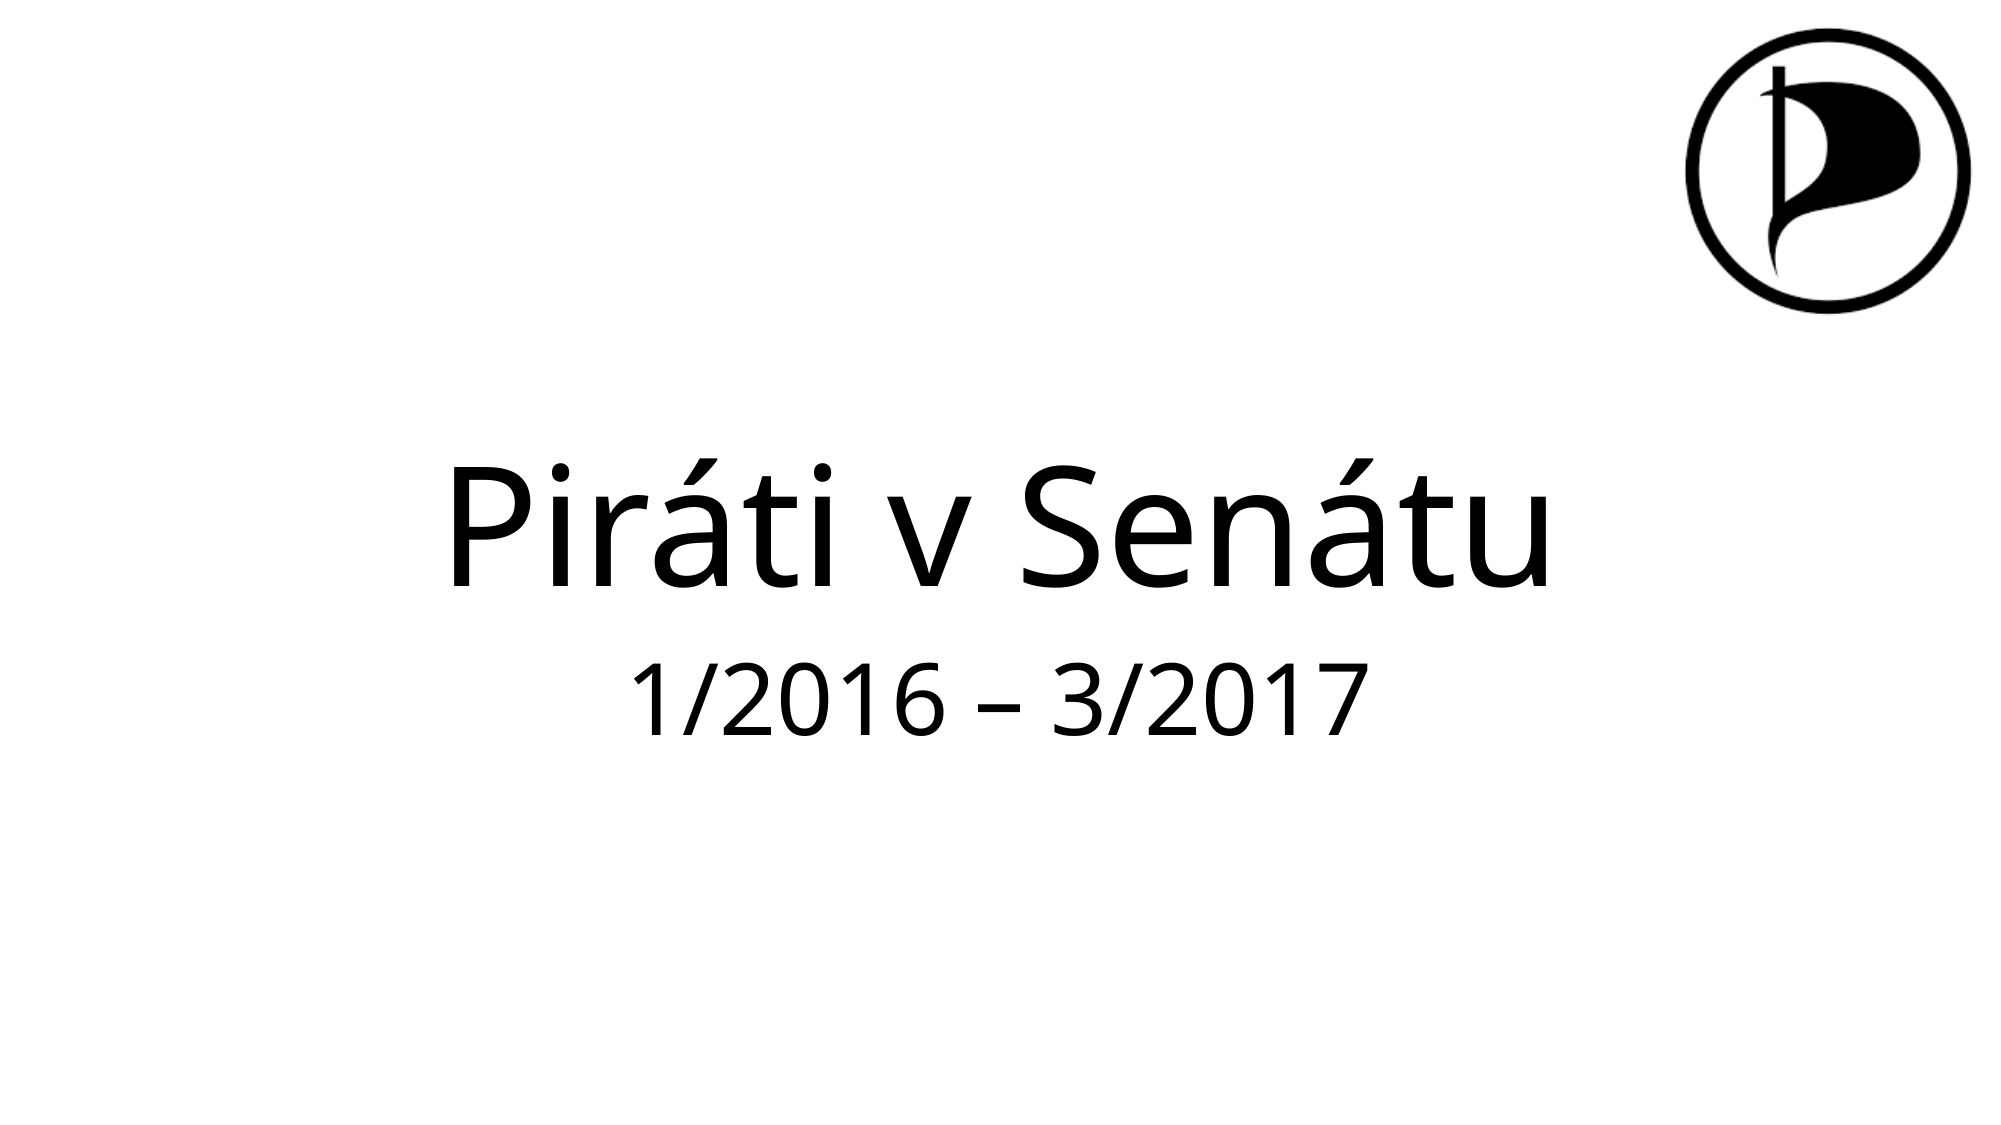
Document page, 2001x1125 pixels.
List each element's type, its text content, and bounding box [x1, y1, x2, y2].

subtitle 1/2016 – 3/2017 [249, 641, 1750, 914]
title Piráti v Senátu [249, 237, 1750, 630]
picture [1657, 0, 2000, 343]
